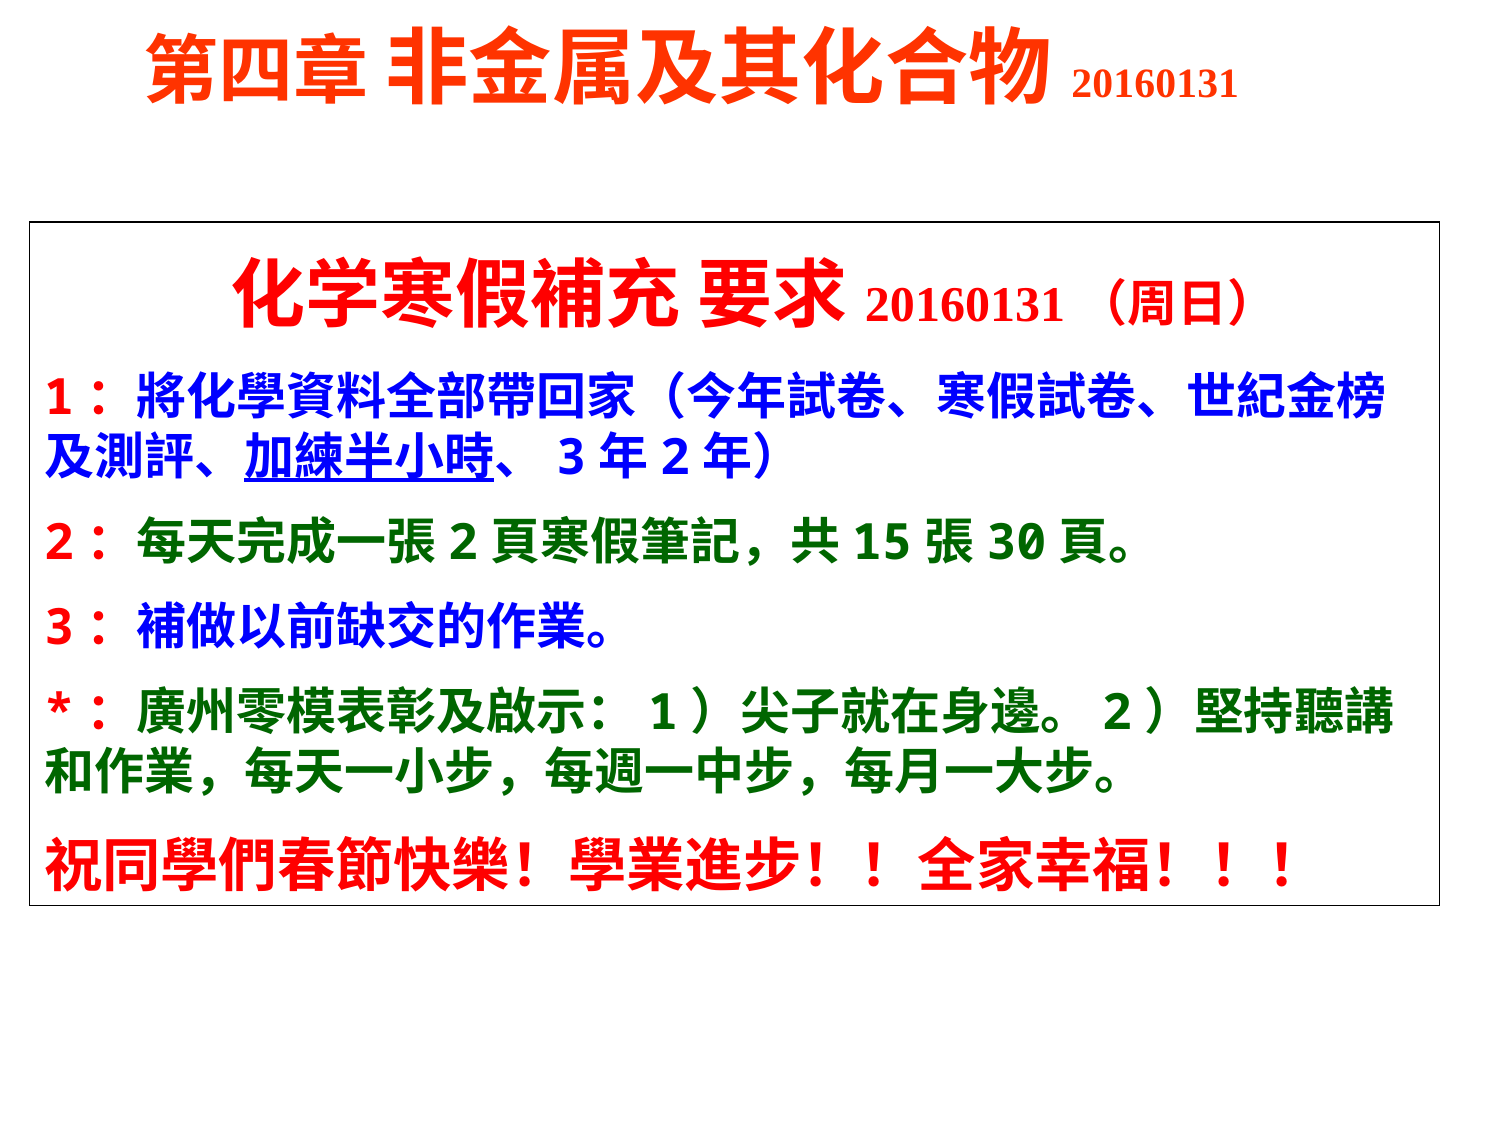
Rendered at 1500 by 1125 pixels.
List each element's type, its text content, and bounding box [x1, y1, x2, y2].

text_box 第四章 非金属及其化合物20160131 [76, 7, 1436, 222]
text_box 化学寒假補充 要求20160131（周日） 1：將化學資料全部帶回家（今年試卷、寒假試卷、世紀金榜及測評、加練半小時、3年2年） 2：每天完成一張2頁寒假筆記，共15張30頁。 3：補做以前缺交的作業。 *：廣州零模表彰及啟示：1）尖子就在身邊。2）堅持聽講和作業，每天一小步，每週一中步，每月一大步。 祝同學們春節快樂！學業進步！！全家幸福！！！ [29, 221, 1440, 906]
